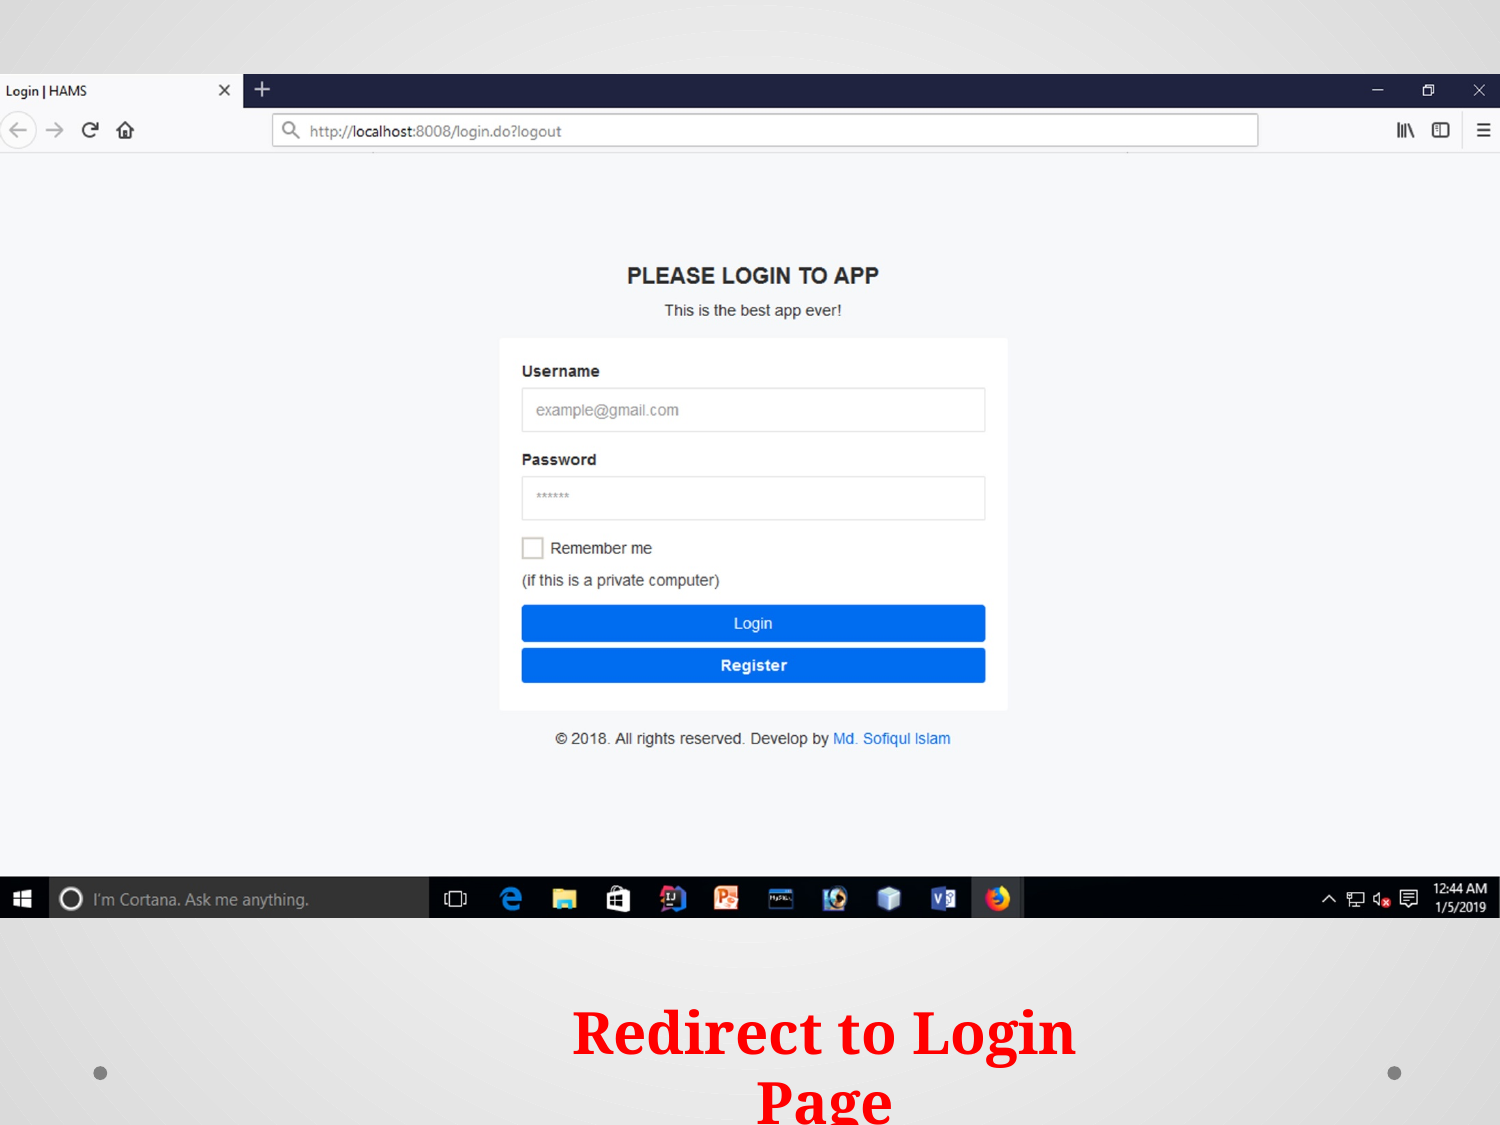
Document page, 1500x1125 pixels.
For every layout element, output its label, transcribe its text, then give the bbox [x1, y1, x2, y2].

picture [0, 74, 1500, 918]
text_box Redirect to Login Page [500, 989, 1150, 1125]
